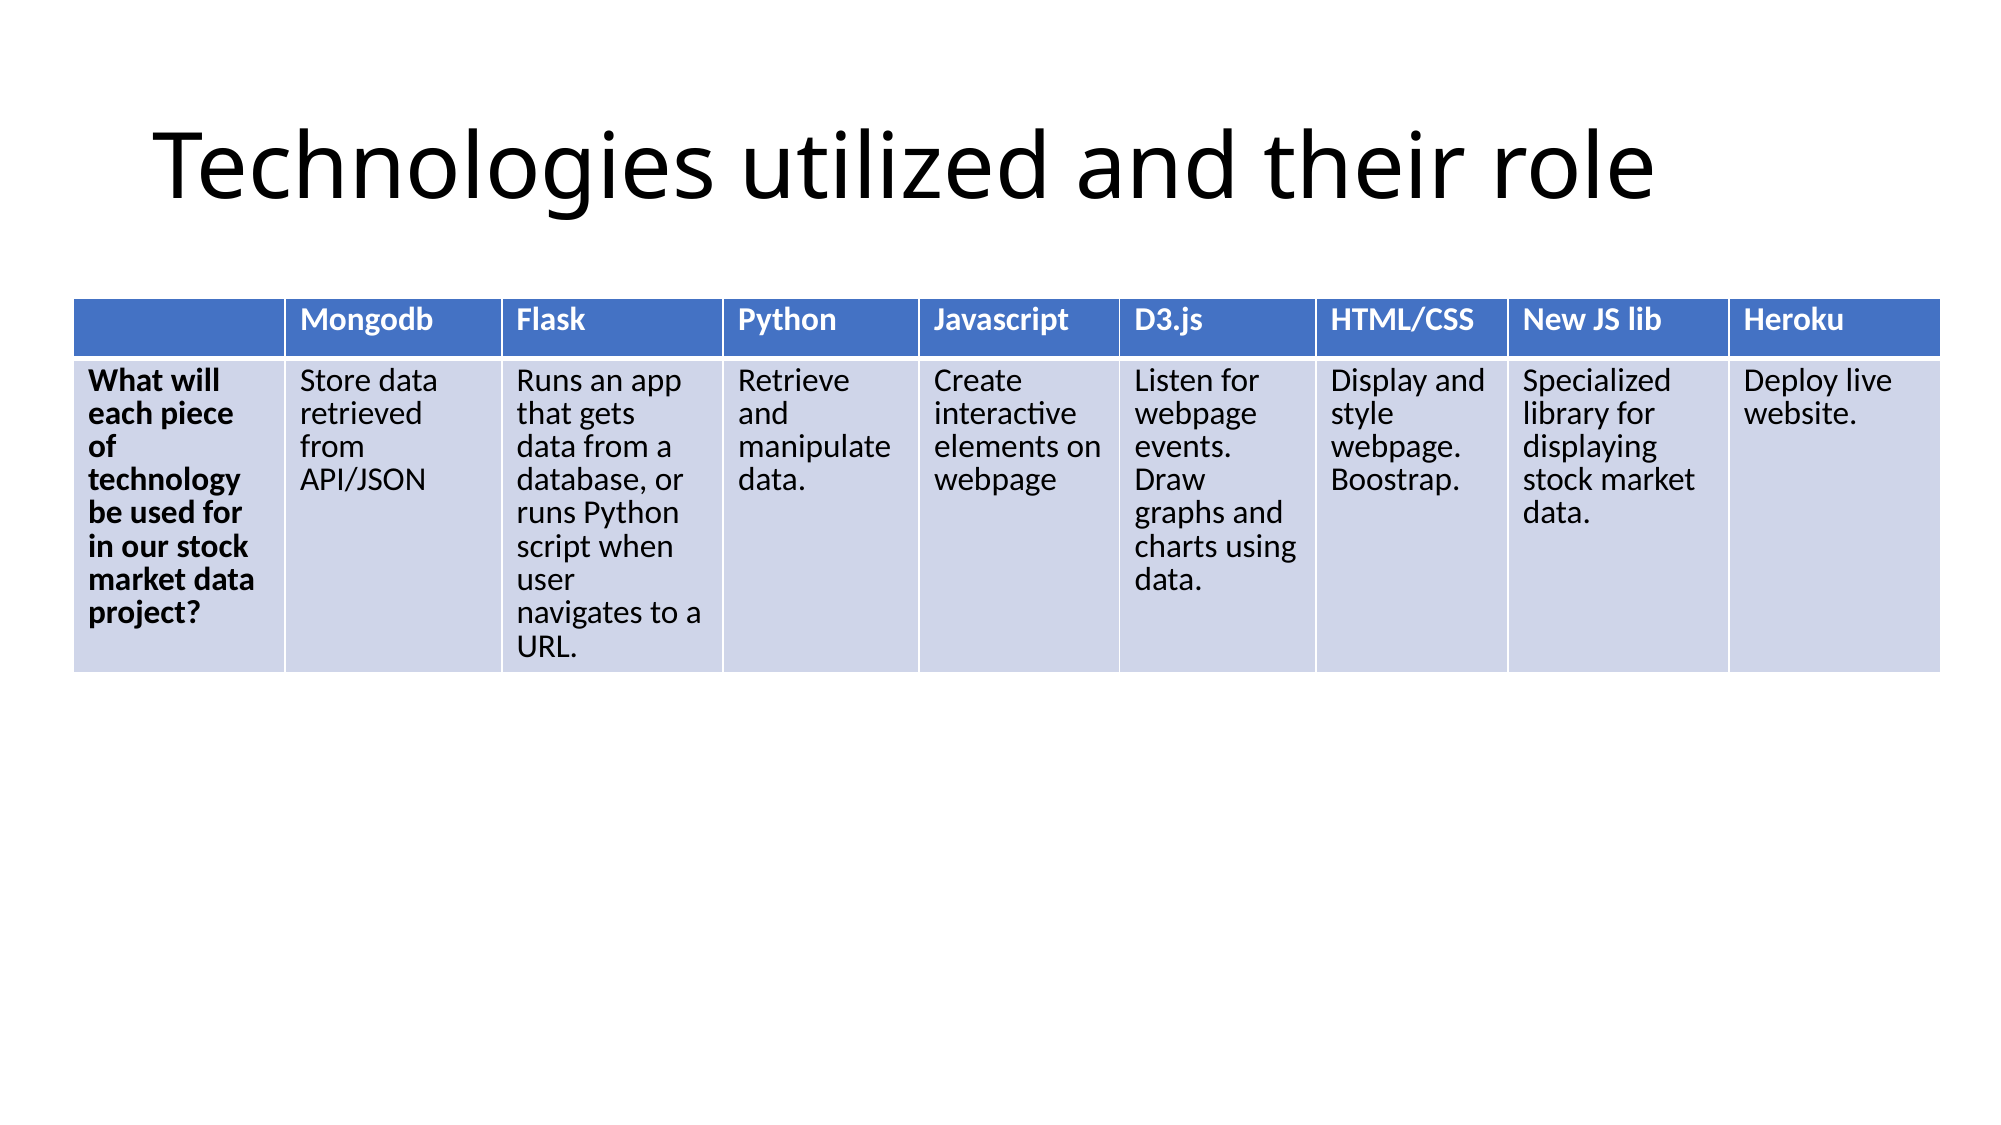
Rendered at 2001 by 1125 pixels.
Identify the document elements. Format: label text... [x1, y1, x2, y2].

table_cell Deploy live website. [1730, 361, 1940, 672]
table_cell Specialized library for displaying stock market data. [1509, 361, 1728, 672]
table_header New JS lib [1509, 299, 1728, 356]
table_header Mongodb [286, 299, 501, 356]
table_cell Retrieve and manipulate data. [724, 361, 918, 672]
table_header HTML/CSS [1317, 299, 1507, 356]
table_cell Store data retrieved from API/JSON [286, 361, 501, 672]
table_header Javascript [920, 299, 1119, 356]
table_cell Listen for webpage events. Draw graphs and charts using data. [1120, 361, 1315, 672]
table_cell Runs an app that gets data from a database, or runs Python script when user navigates to a URL. [503, 361, 722, 672]
table_header [74, 299, 284, 356]
table_header Python [724, 299, 918, 356]
table_header Flask [503, 299, 722, 356]
title Technologies utilized and their role [137, 59, 1863, 278]
table_cell What will each piece of technology be used for in our stock market data project? [74, 361, 284, 672]
table_header Heroku [1730, 299, 1940, 356]
table_cell Create interactive elements on webpage [920, 361, 1119, 672]
table_header D3.js [1120, 299, 1315, 356]
table_cell Display and style webpage. Boostrap. [1317, 361, 1507, 672]
